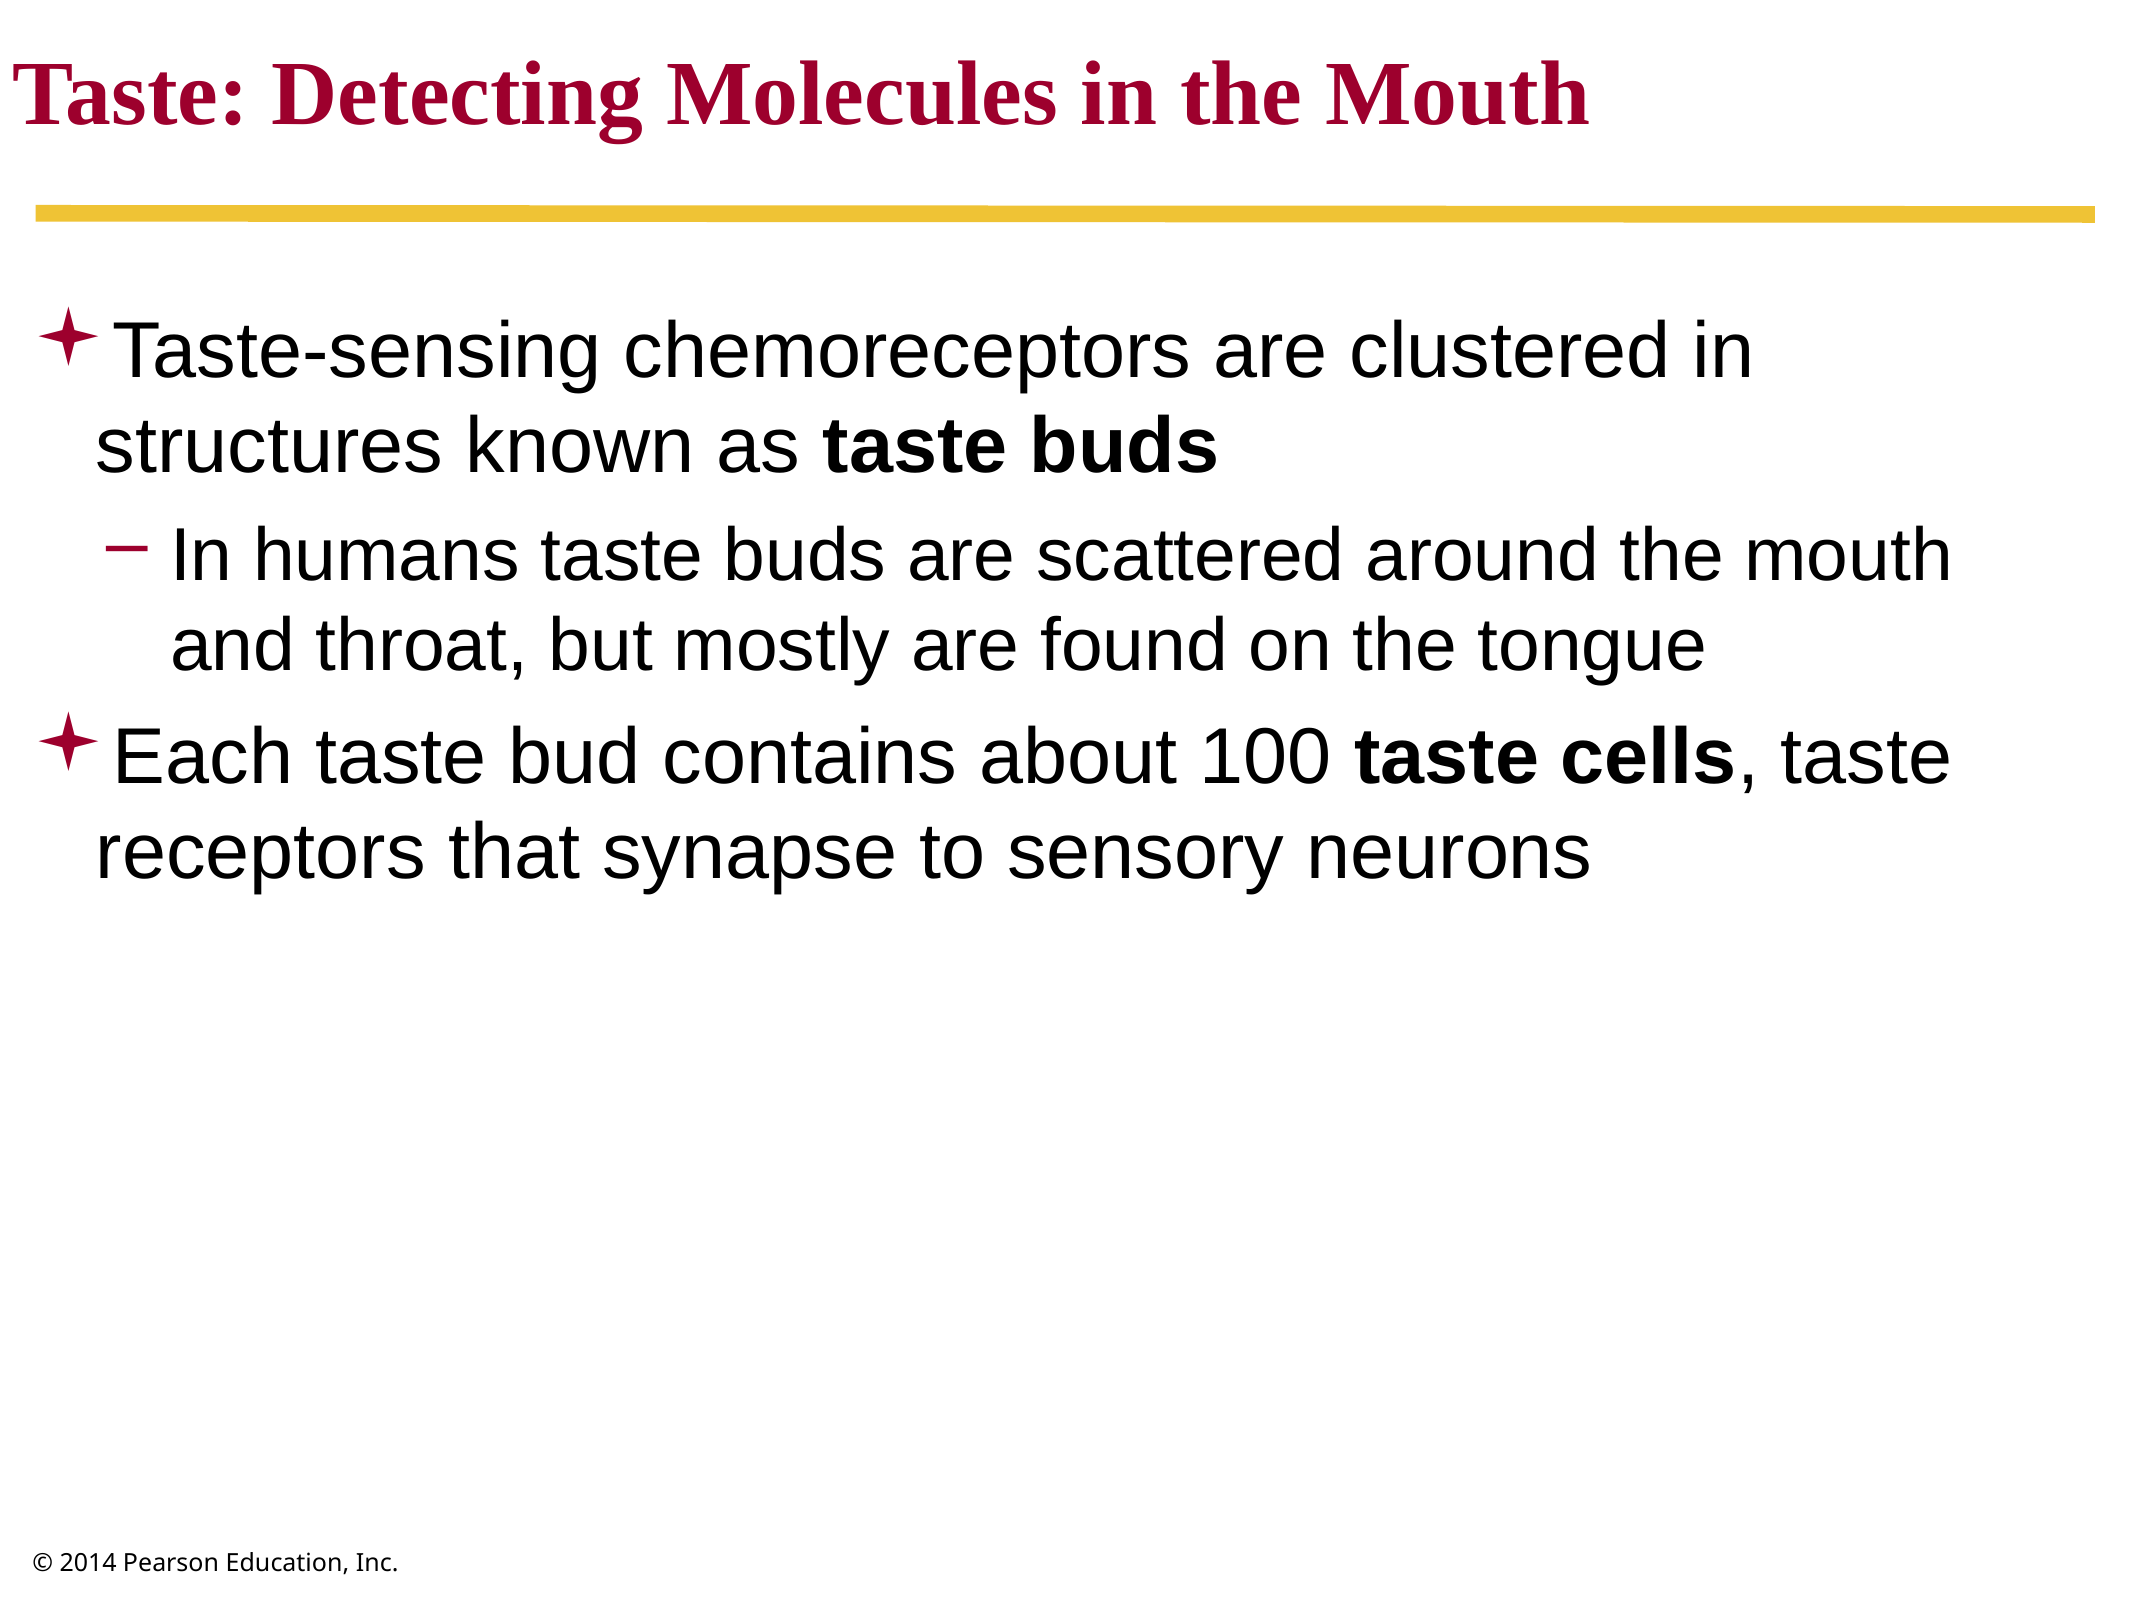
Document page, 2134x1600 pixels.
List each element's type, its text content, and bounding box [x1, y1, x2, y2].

list Taste-sensing chemoreceptors are clustered in structures known as taste buds In humans taste buds are scattered around the mouth and throat, but mostly are found on the tongue Each taste bud contains about 100 taste cells, taste receptors that synapse to sensory neurons [33, 297, 2082, 1483]
title Taste: Detecting Molecules in the Mouth [12, 44, 2061, 238]
